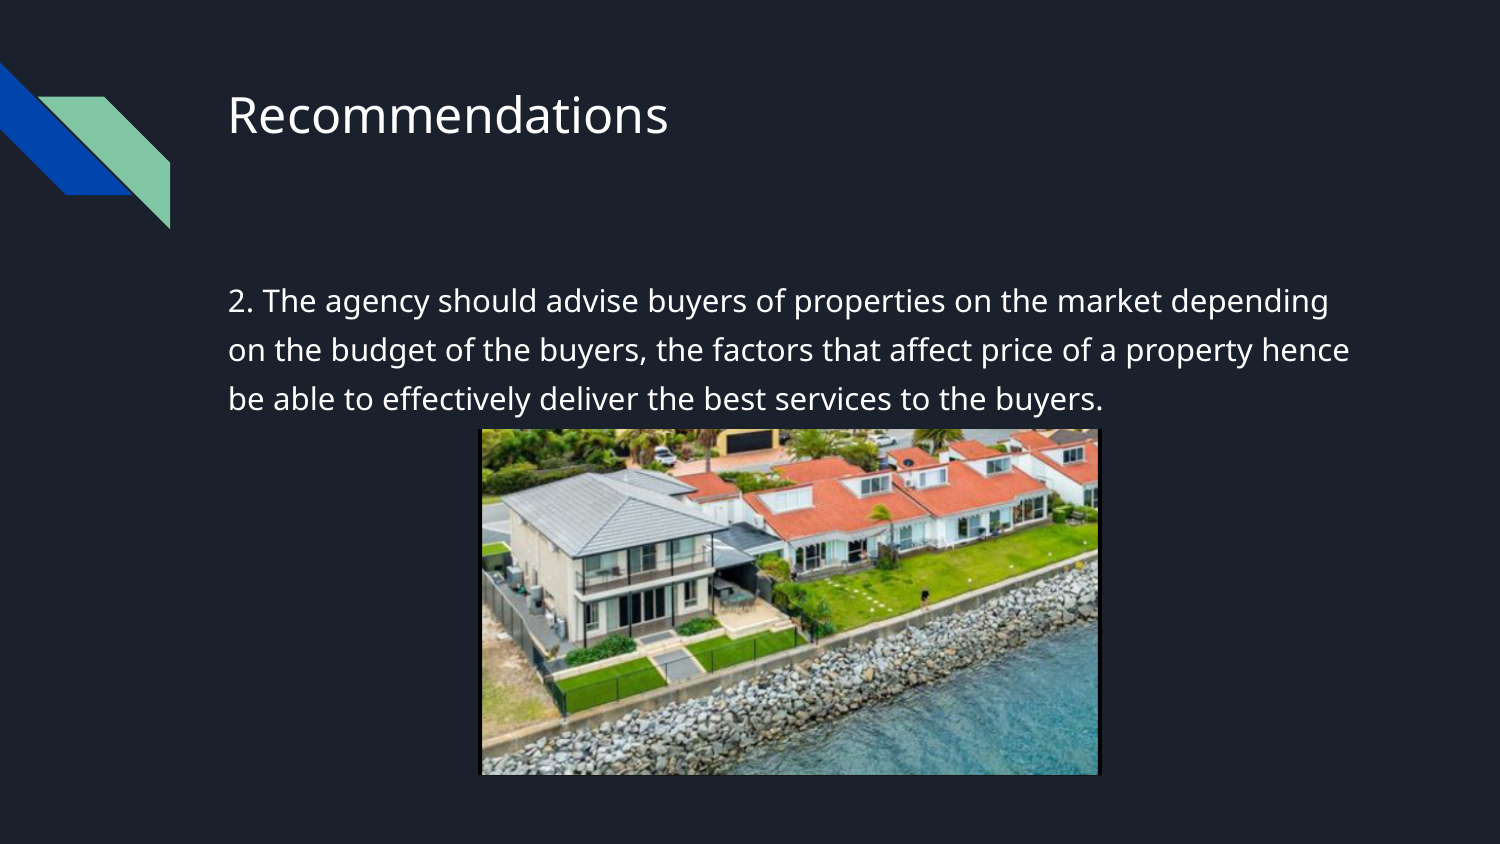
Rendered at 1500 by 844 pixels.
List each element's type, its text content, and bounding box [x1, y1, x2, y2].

title Recommendations [212, 64, 1368, 215]
picture [478, 429, 1102, 776]
list 2. The agency should advise buyers of properties on the market depending on the budget of the buyers, the factors that affect price of a property hence be able to effectively deliver the best services to the buyers. [212, 257, 1368, 735]
